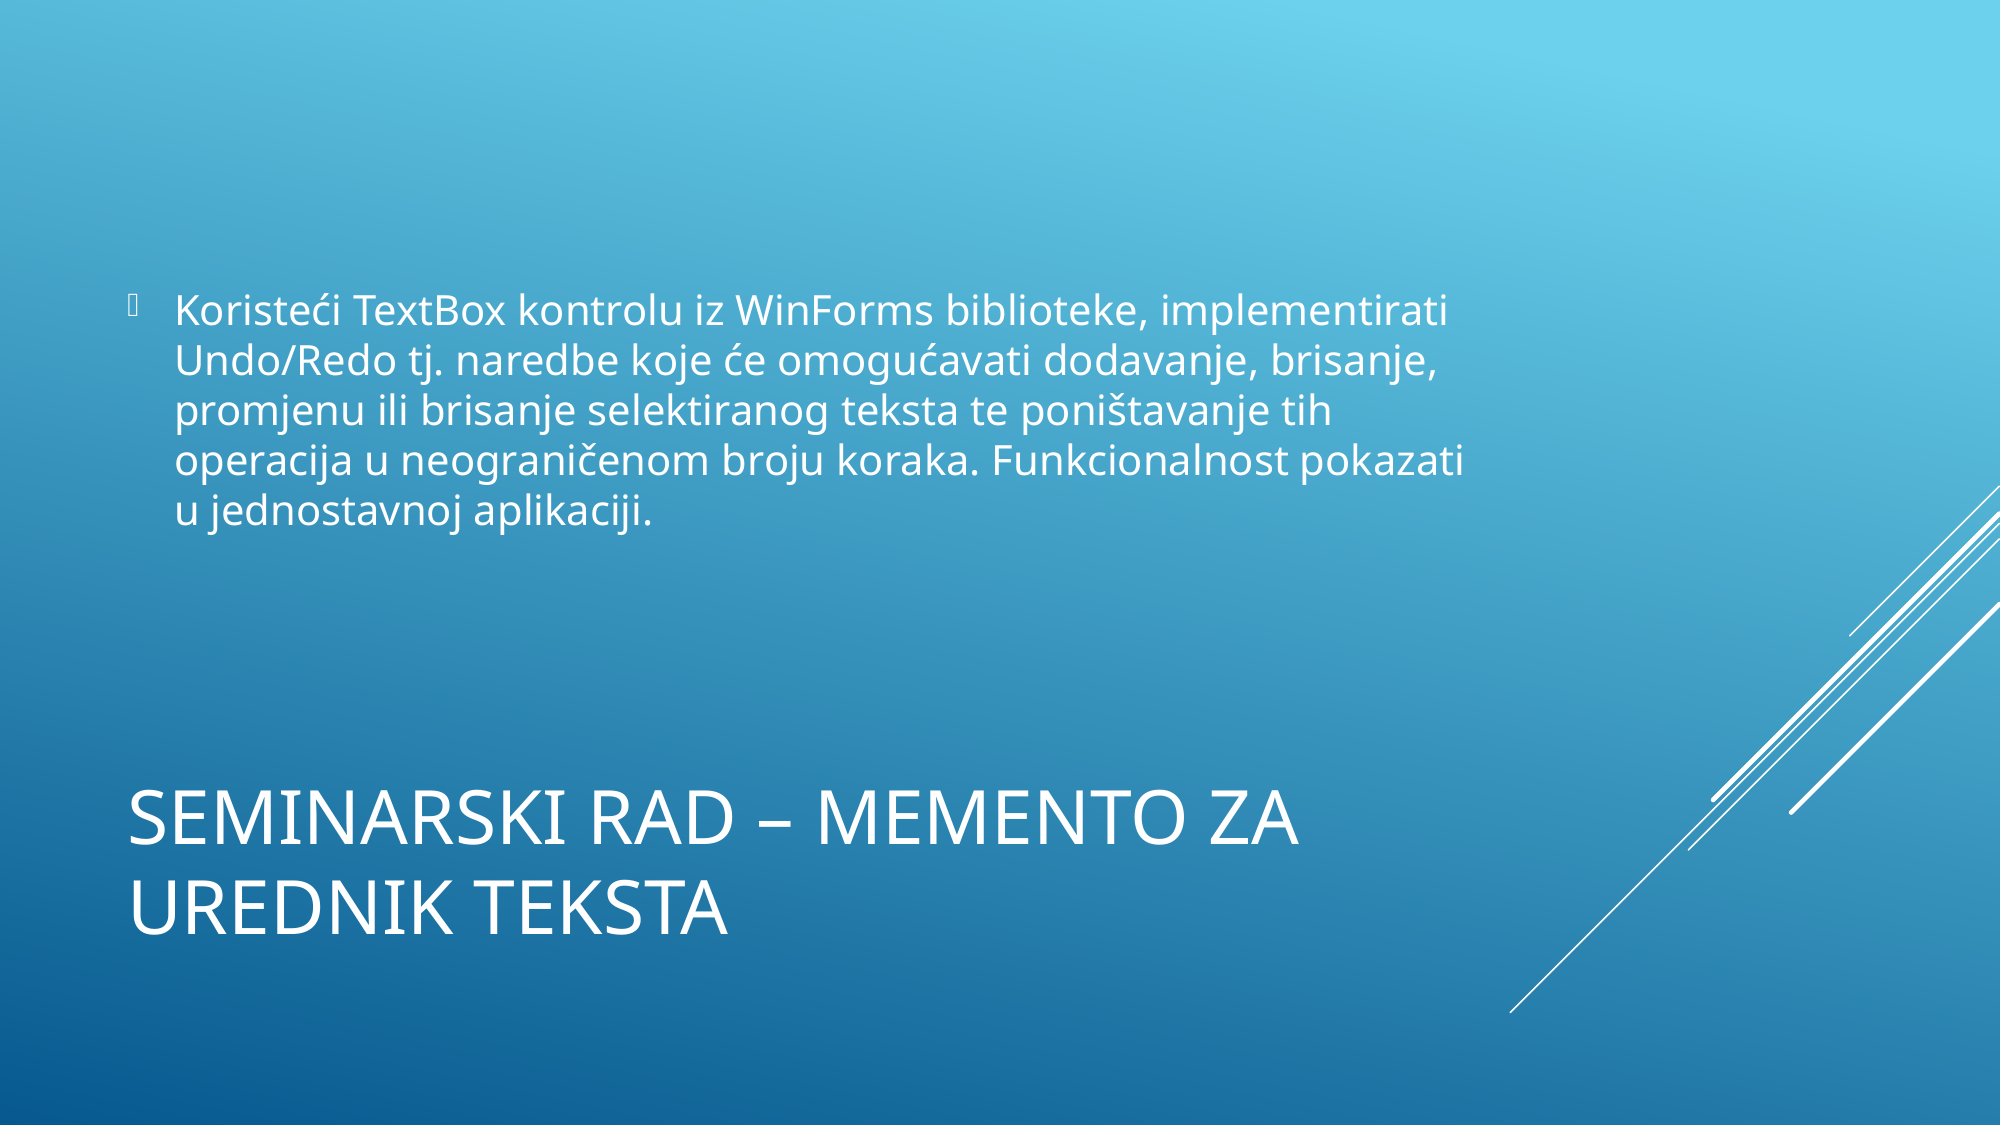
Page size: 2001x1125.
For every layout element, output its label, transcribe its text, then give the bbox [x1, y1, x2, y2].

list Koristeći TextBox kontrolu iz WinForms biblioteke, implementirati Undo/Redo tj. naredbe koje će omogućavati dodavanje, brisanje, promjenu ili brisanje selektiranog teksta te poništavanje tih operacija u neograničenom broju koraka. Funkcionalnost pokazati u jednostavnoj aplikaciji. [112, 112, 1513, 706]
title Seminarski rad – memento za urednik teksta [112, 736, 1513, 984]
